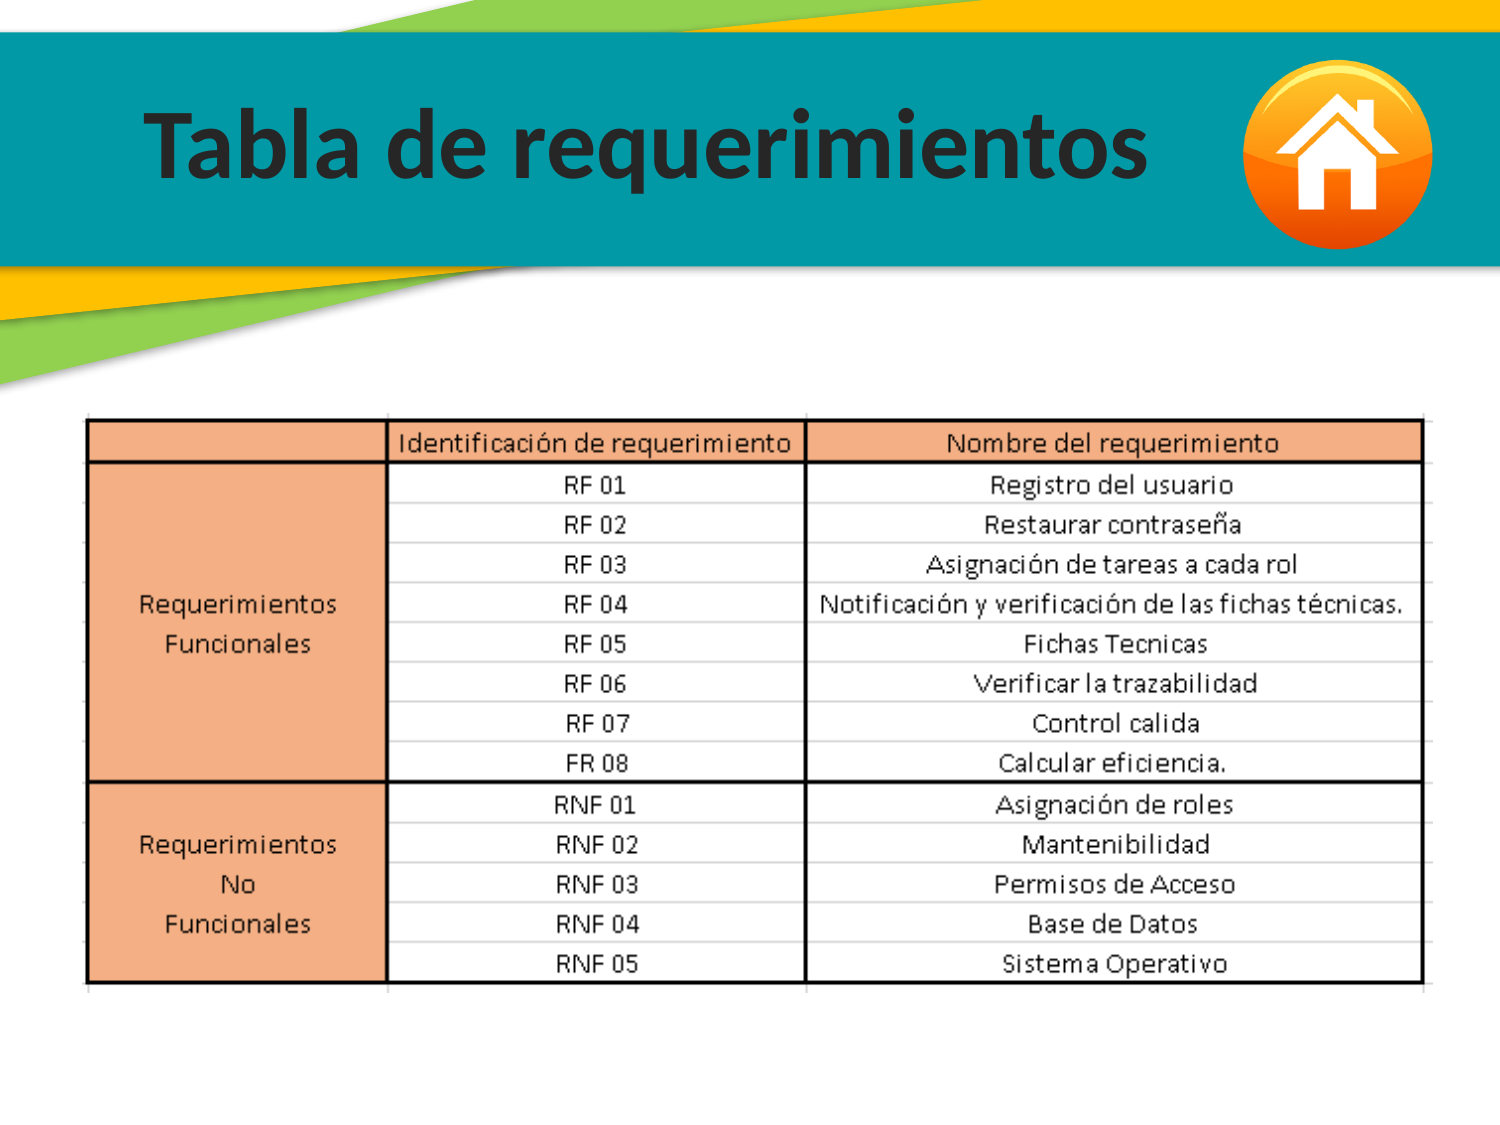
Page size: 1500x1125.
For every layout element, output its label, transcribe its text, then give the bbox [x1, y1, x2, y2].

picture [1220, 37, 1455, 273]
picture [82, 413, 1433, 993]
text_box Tabla de requerimientos [572, 40, 723, 238]
